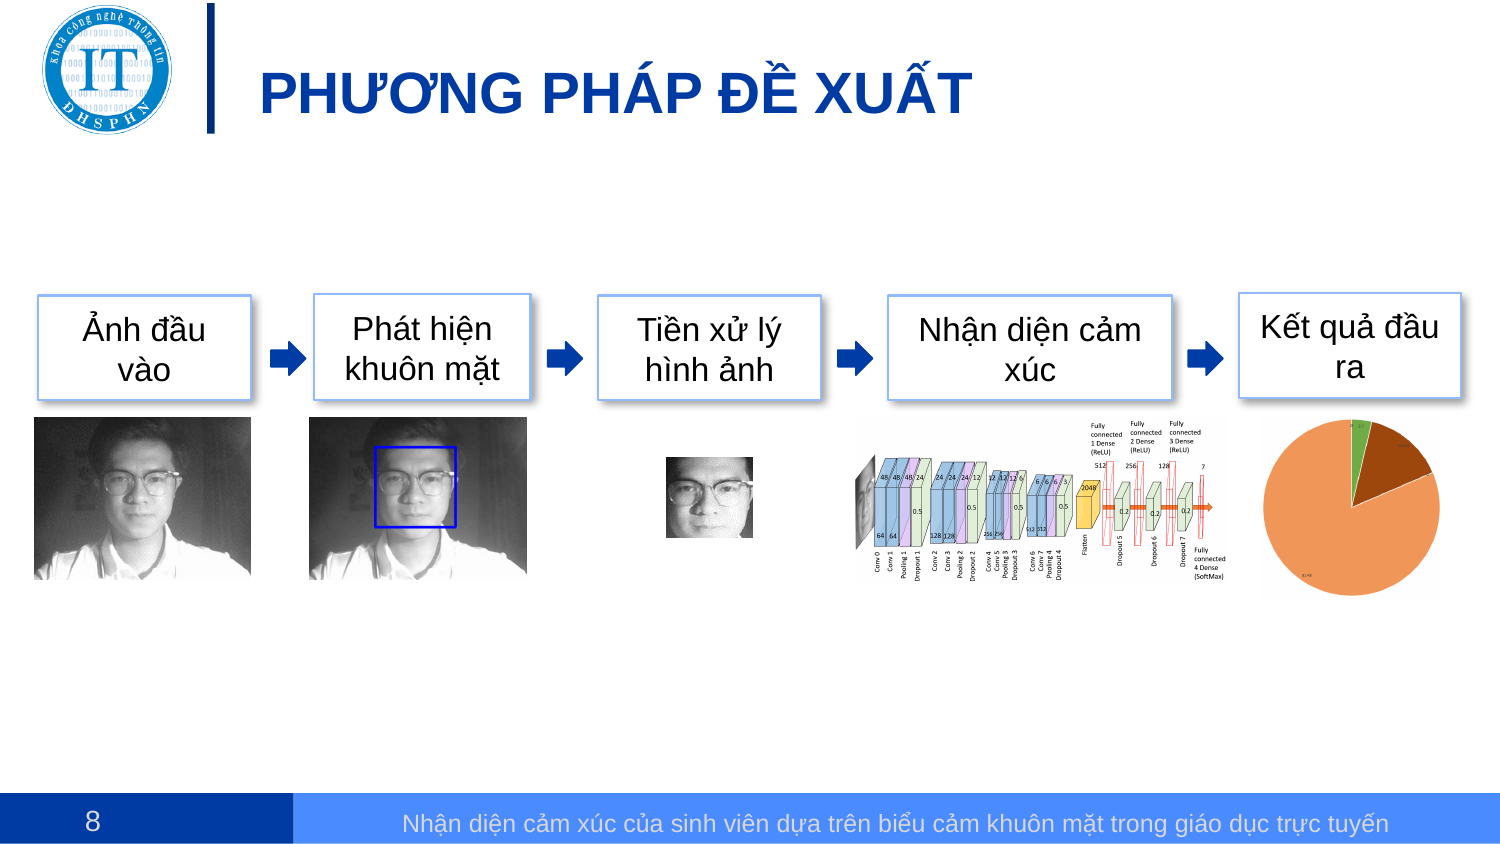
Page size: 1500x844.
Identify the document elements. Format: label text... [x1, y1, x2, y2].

text_box [268, 339, 308, 378]
text_box Phát hiện khuôn mặt [312, 292, 533, 402]
picture [309, 417, 527, 580]
text_box Ảnh đầu vào [36, 293, 253, 402]
picture [34, 417, 252, 580]
text_box [835, 339, 875, 378]
text_box [1186, 339, 1226, 378]
text_box [545, 339, 585, 378]
text_box Tiền xử lý hình ảnh [596, 293, 823, 402]
title PHƯƠNG PHÁP ĐỀ XUẤT [244, 39, 1360, 134]
text_box Nhận diện cảm xúc [886, 293, 1174, 402]
picture [854, 414, 1228, 584]
picture [37, 0, 178, 141]
text_box [205, 1, 217, 136]
text_box Kết quả đầu ra [1237, 291, 1463, 400]
picture [1260, 417, 1441, 599]
picture [666, 457, 753, 538]
